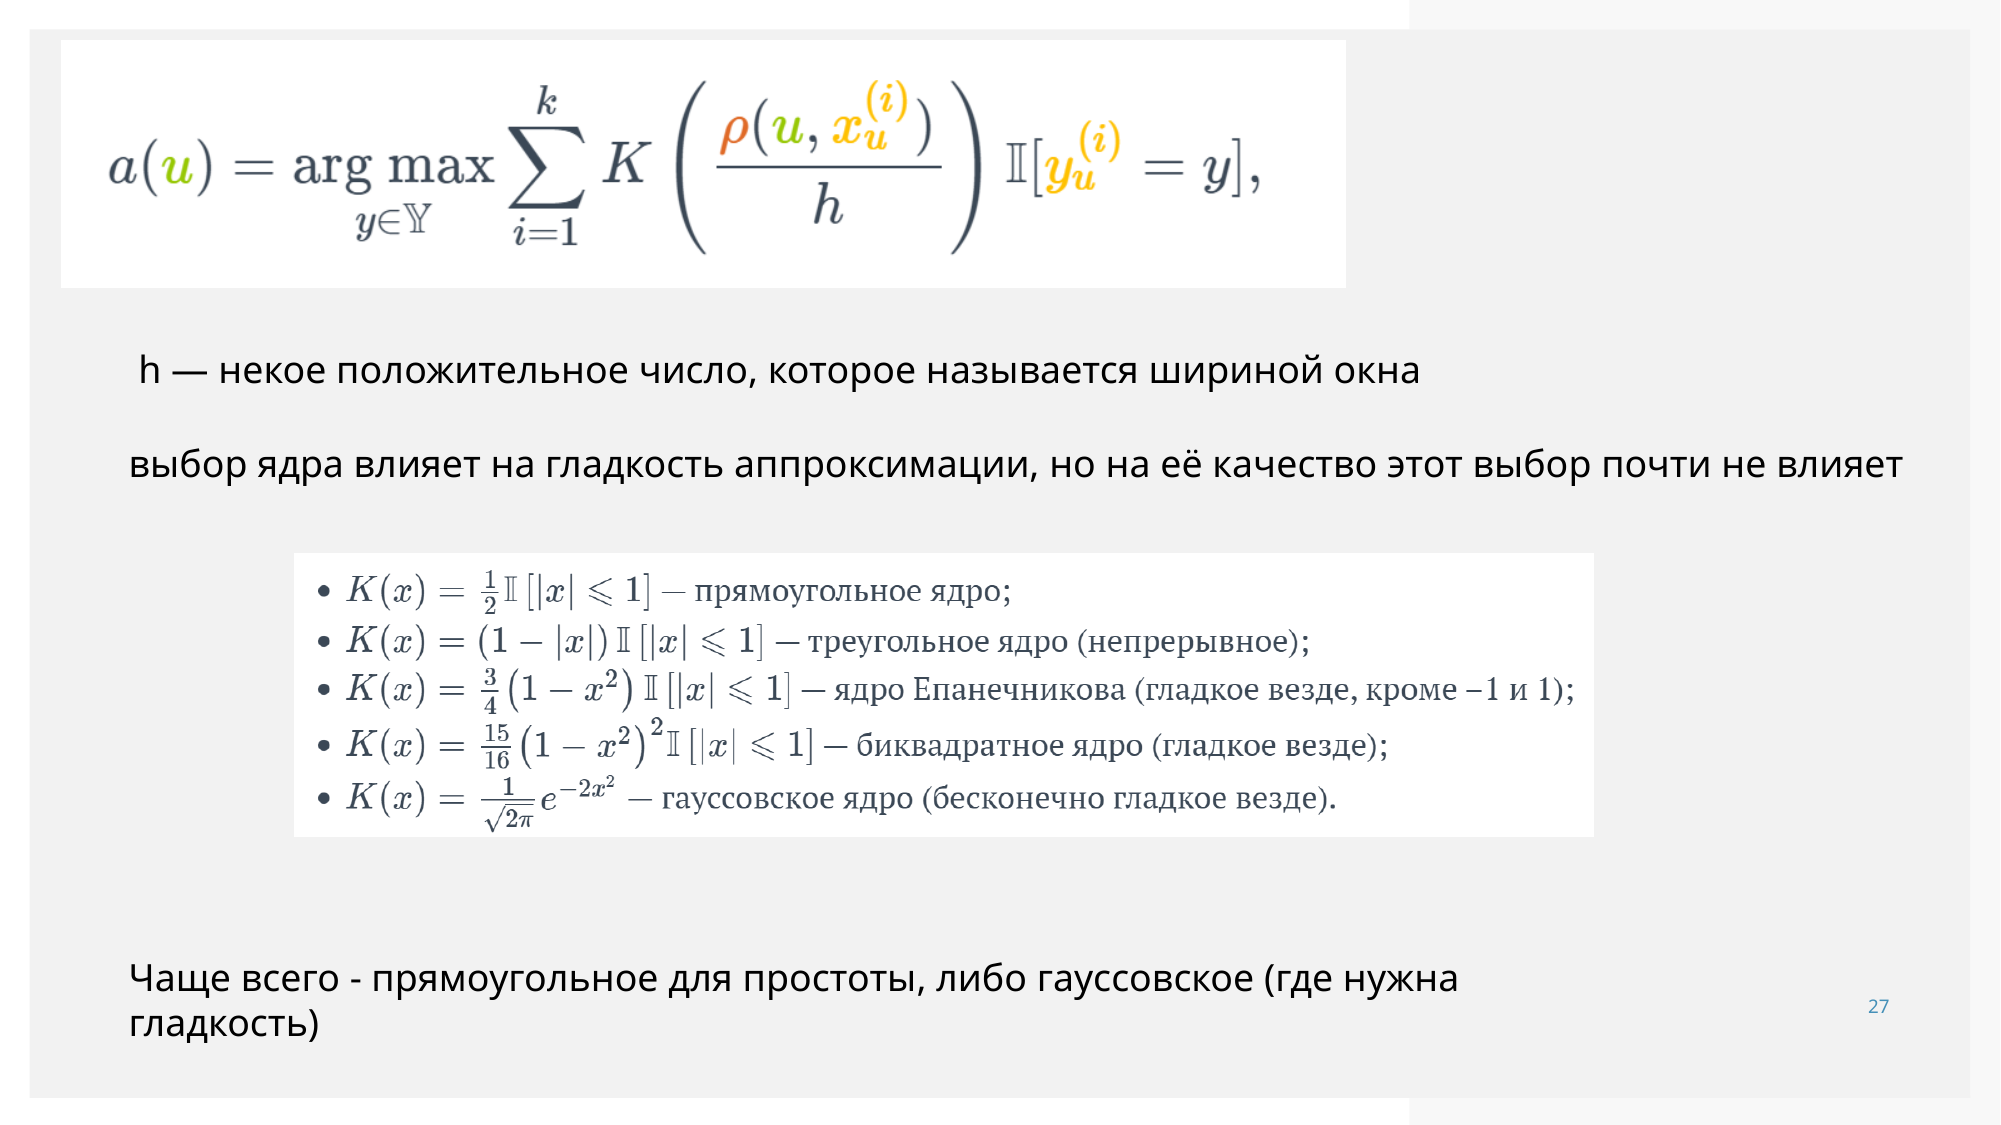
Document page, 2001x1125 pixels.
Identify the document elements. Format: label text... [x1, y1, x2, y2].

picture [293, 553, 1595, 838]
text_box выбор ядра влияет на гладкость аппроксимации, но на её качество этот выбор почти не влияет [113, 432, 1931, 492]
picture [60, 40, 1346, 288]
slide_number 27 [1732, 977, 1905, 1037]
text_box Чаще всего - прямоугольное для простоты, либо гауссовское (где нужна гладкость) [113, 946, 1655, 1052]
text_box h — некое положительное число, которое называется шириной окна [123, 338, 1765, 399]
